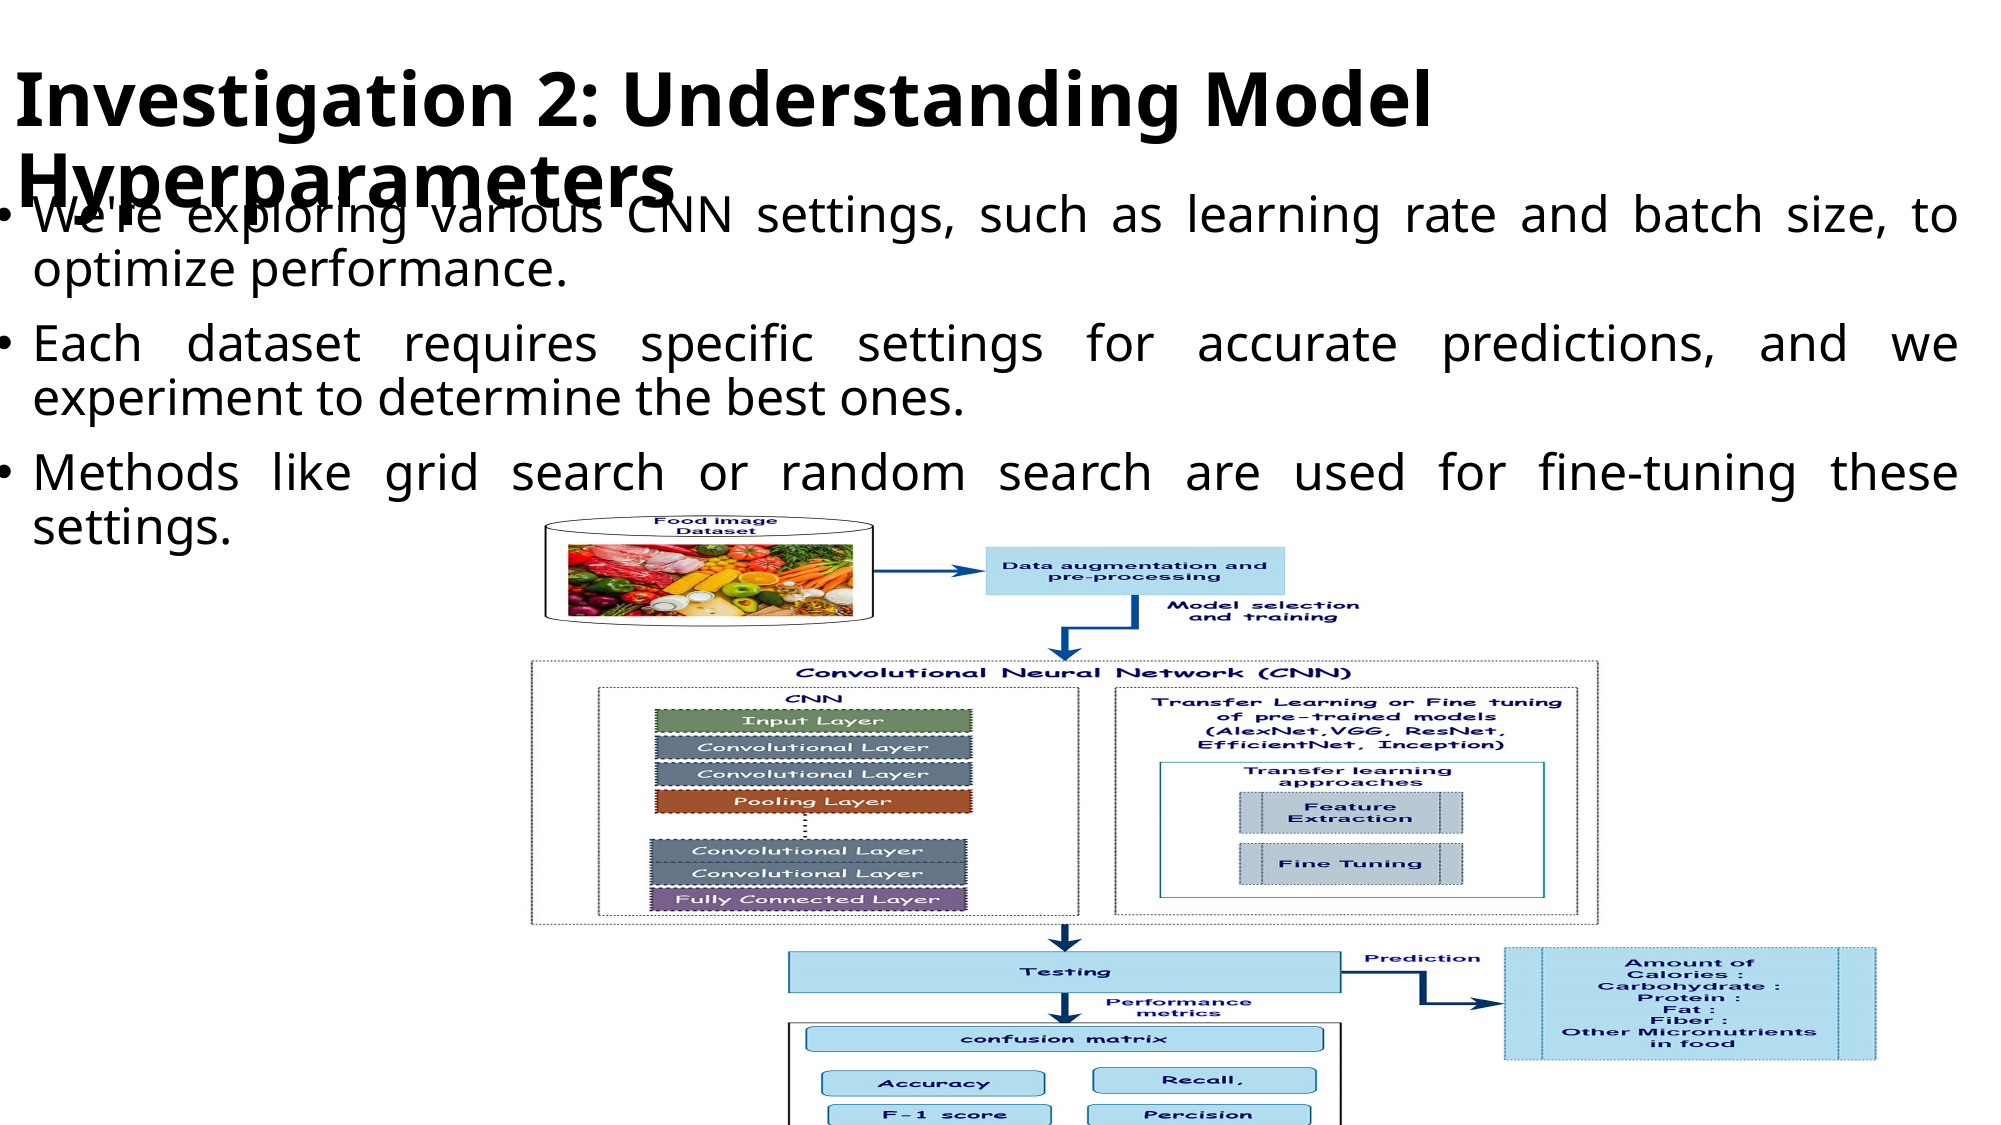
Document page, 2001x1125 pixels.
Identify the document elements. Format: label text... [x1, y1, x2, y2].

title Investigation 2: Understanding Model Hyperparameters [0, 34, 2000, 252]
list We're exploring various CNN settings, such as learning rate and batch size, to optimize performance. Each dataset requires specific settings for accurate predictions, and we experiment to determine the best ones. Methods like grid search or random search are used for fine-tuning these settings. [0, 182, 1976, 1022]
picture [526, 514, 1880, 1125]
